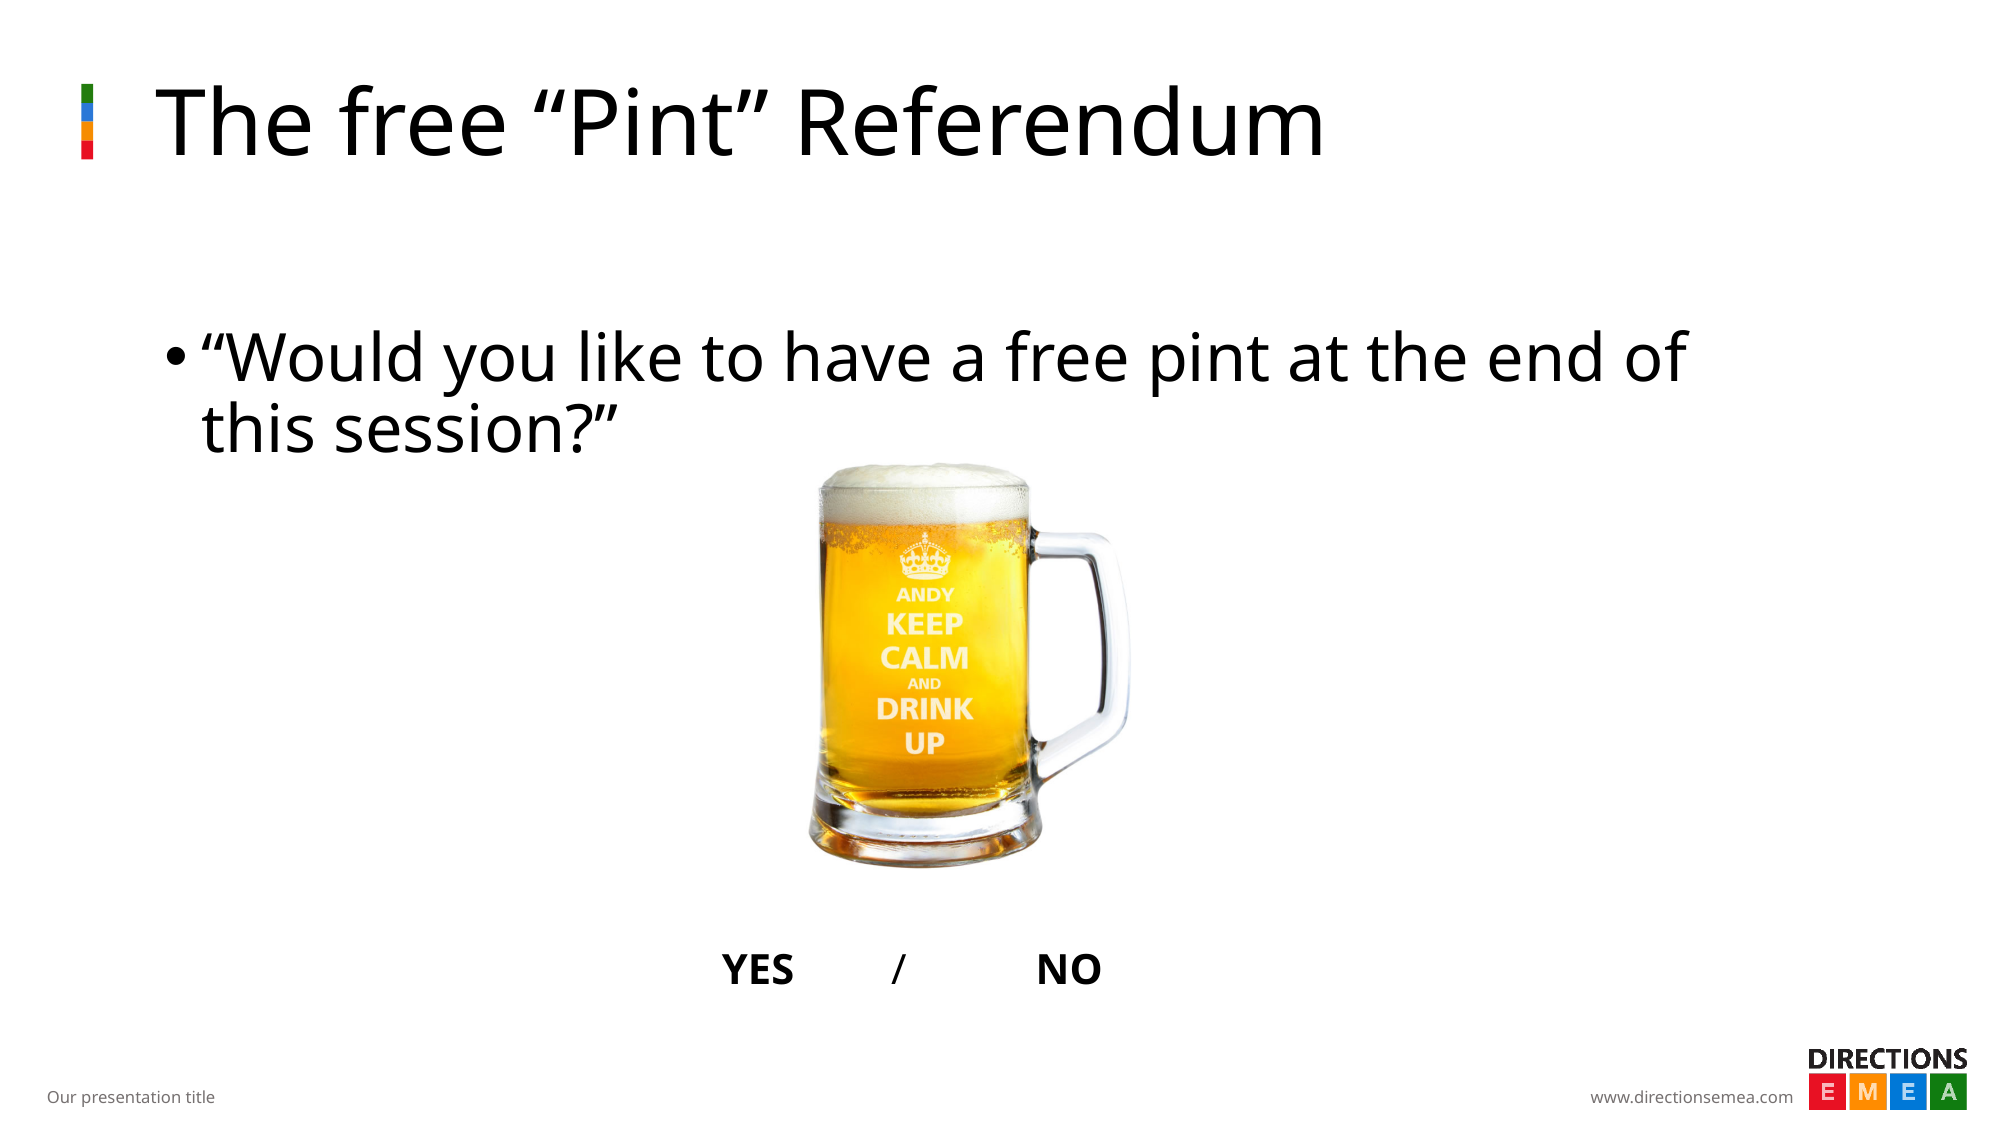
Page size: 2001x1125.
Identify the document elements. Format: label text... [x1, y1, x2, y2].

picture [1809, 1048, 1967, 1110]
title The free “Pint” Referendum [140, 69, 1748, 179]
picture [732, 436, 1162, 880]
list “Would you like to have a free pint at the end of this session?” YES / NO [149, 316, 1832, 1030]
